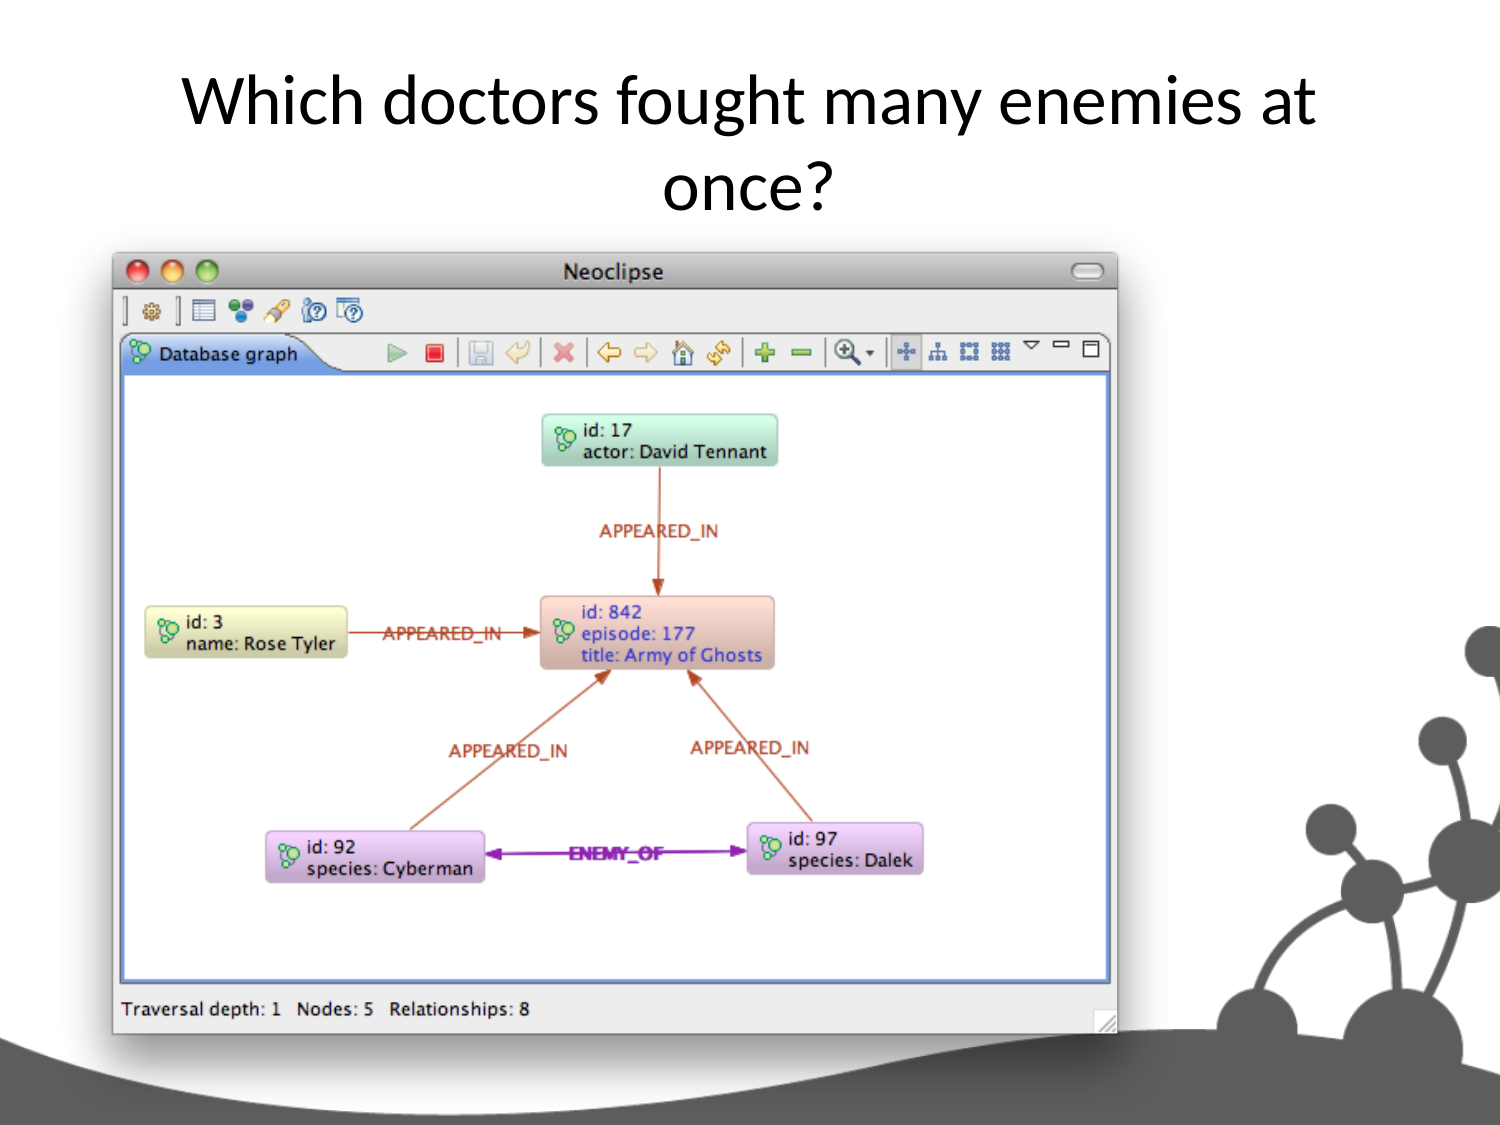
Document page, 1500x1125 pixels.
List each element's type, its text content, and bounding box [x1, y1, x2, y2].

title Which doctors fought many enemies at once? [75, 45, 1425, 233]
picture [47, 212, 1184, 1125]
